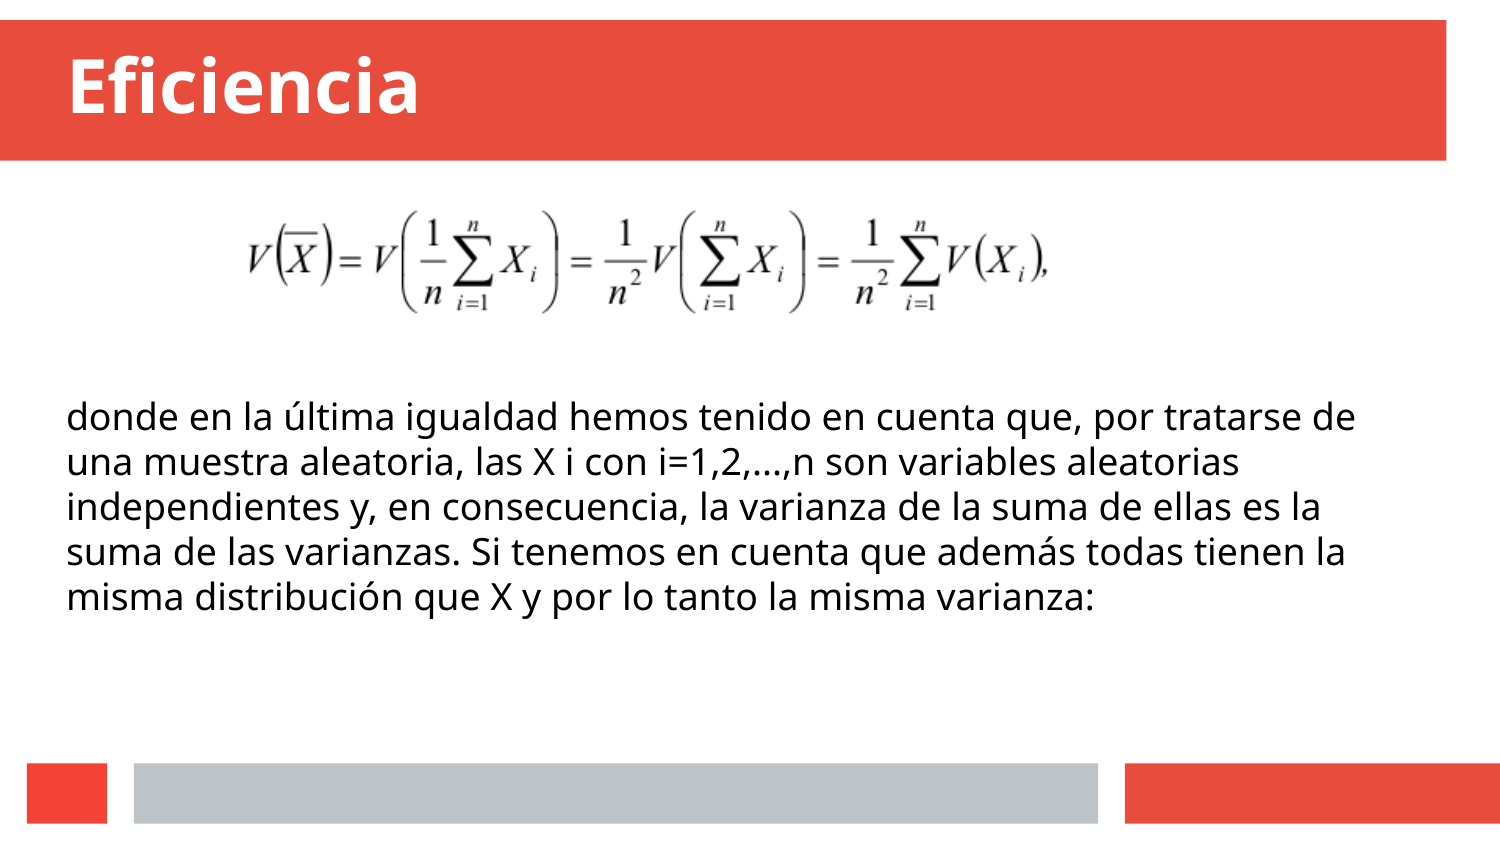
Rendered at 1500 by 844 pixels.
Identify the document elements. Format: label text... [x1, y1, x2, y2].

subtitle donde en la última igualdad hemos tenido en cuenta que, por tratarse de una muestra aleatoria, las X i con i=1,2,...,n son variables aleatorias independientes y, en consecuencia, la varianza de la suma de ellas es la suma de las varianzas. Si tenemos en cuenta que además todas tienen la misma distribución que X y por lo tanto la misma varianza: [53, 380, 1420, 752]
title Eficiencia [53, 40, 1447, 141]
picture [204, 208, 1259, 345]
